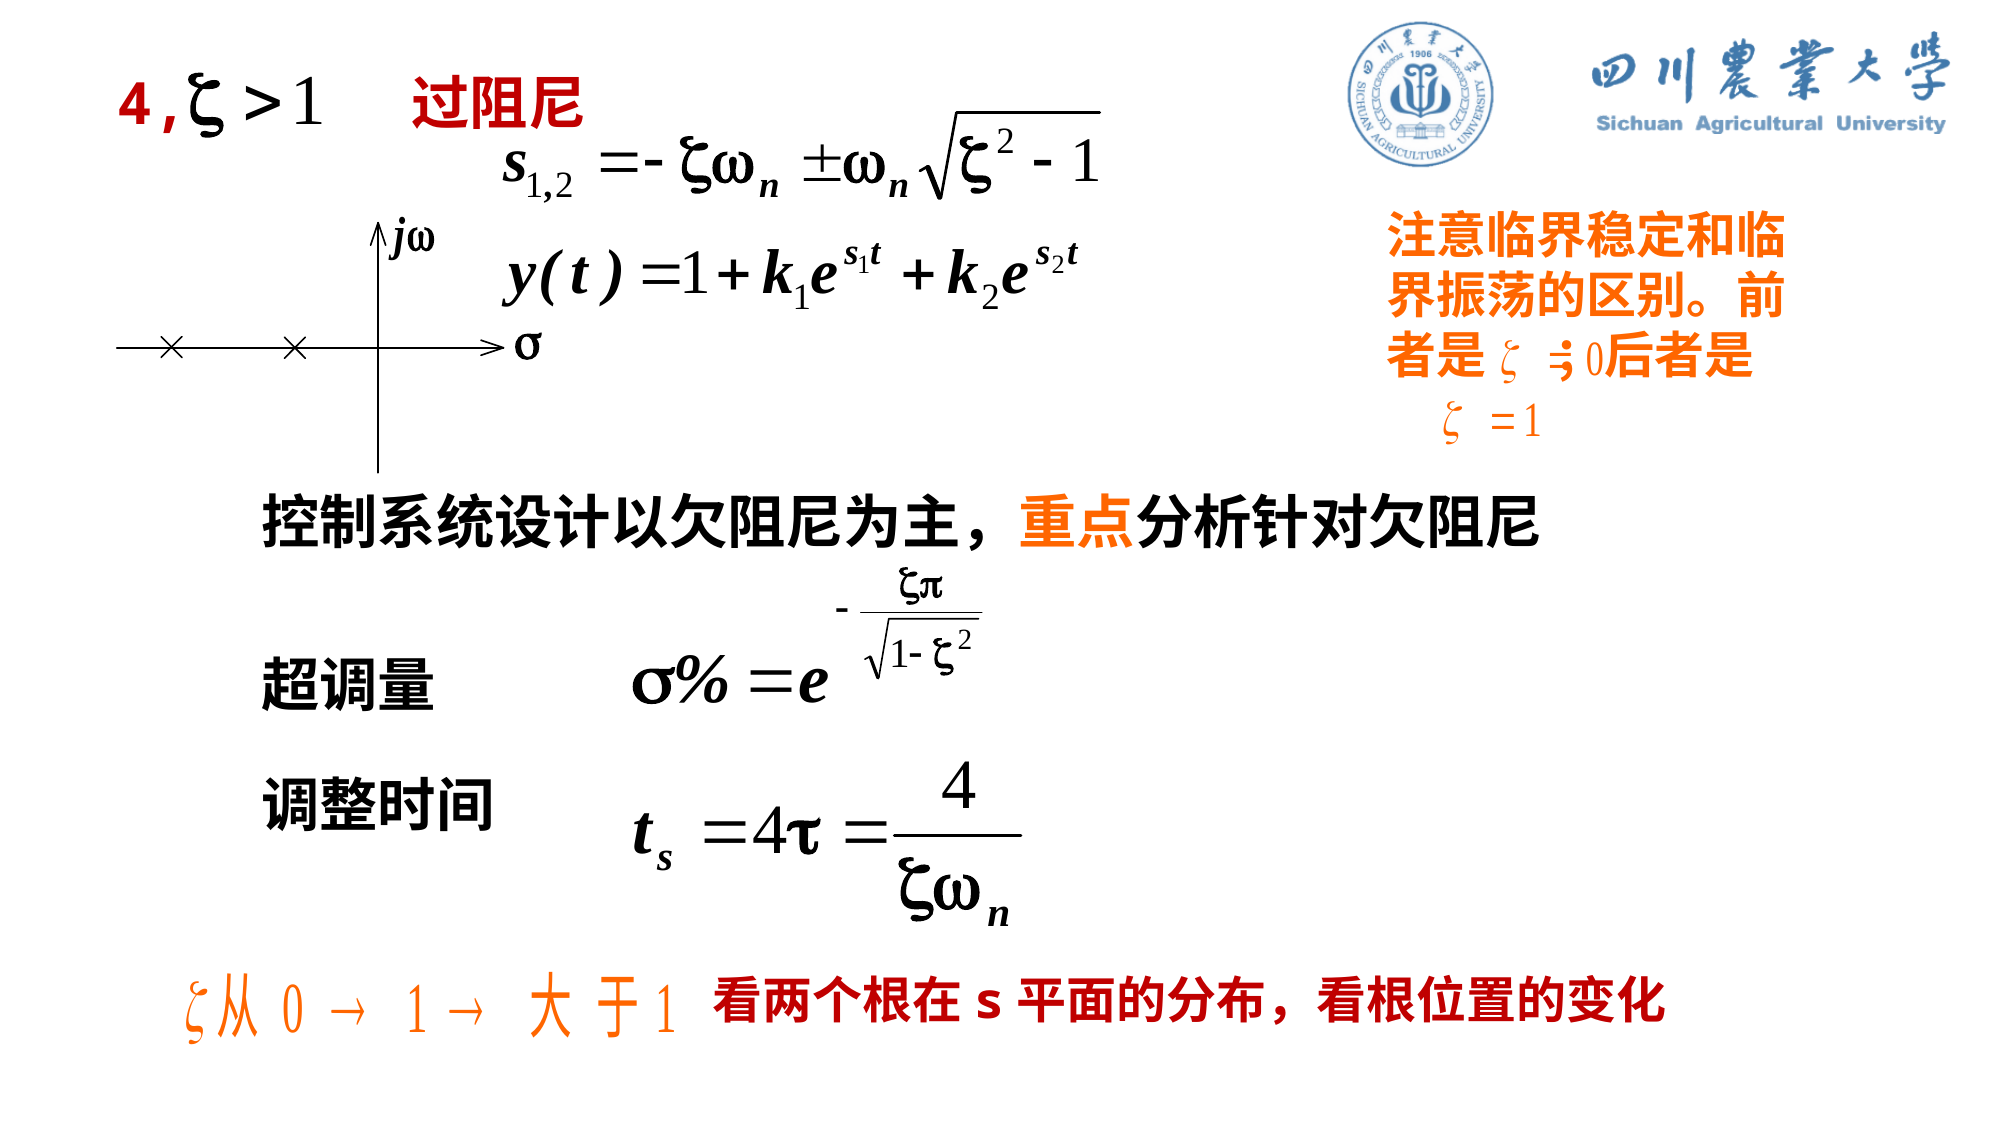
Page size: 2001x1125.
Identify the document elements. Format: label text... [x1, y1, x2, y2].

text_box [621, 550, 1035, 940]
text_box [491, 99, 1115, 322]
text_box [177, 961, 689, 1058]
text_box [1436, 391, 1550, 454]
text_box 控制系统设计以欠阻尼为主，重点分析针对欠阻尼 [246, 477, 1610, 563]
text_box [1494, 330, 1616, 393]
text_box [177, 58, 333, 155]
text_box 看两个根在s平面的分布，看根位置的变化 [697, 961, 1685, 1036]
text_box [90, 196, 553, 500]
text_box 注意临界稳定和临界振荡的区别。前者是 ；后者是 [1371, 196, 1847, 391]
text_box 超调量 调整时间 [246, 619, 572, 846]
text_box 4, 过阻尼 [333, 58, 803, 144]
text_box 4, 过阻尼 [102, 58, 177, 144]
